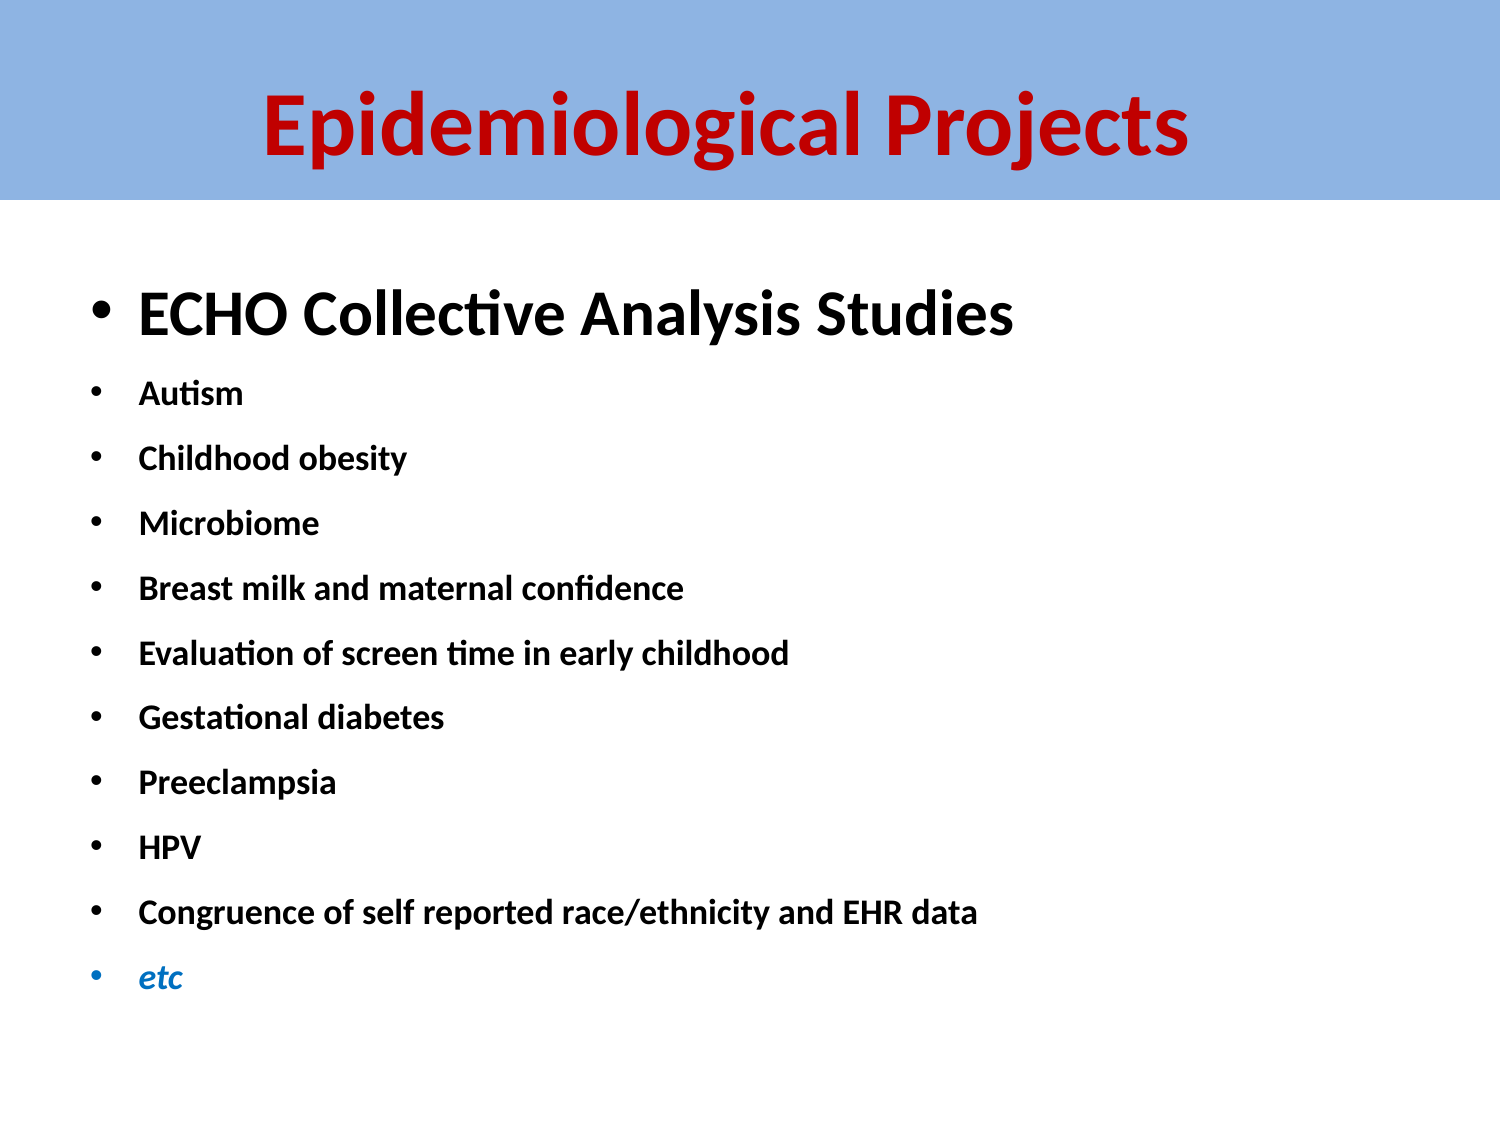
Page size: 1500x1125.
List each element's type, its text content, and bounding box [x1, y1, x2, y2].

list ECHO Collective Analysis Studies Autism Childhood obesity Microbiome Breast milk and maternal confidence Evaluation of screen time in early childhood Gestational diabetes Preeclampsia HPV Congruence of self reported race/ethnicity and EHR data etc [75, 262, 1425, 1005]
title Epidemiological Projects [62, 37, 1413, 200]
